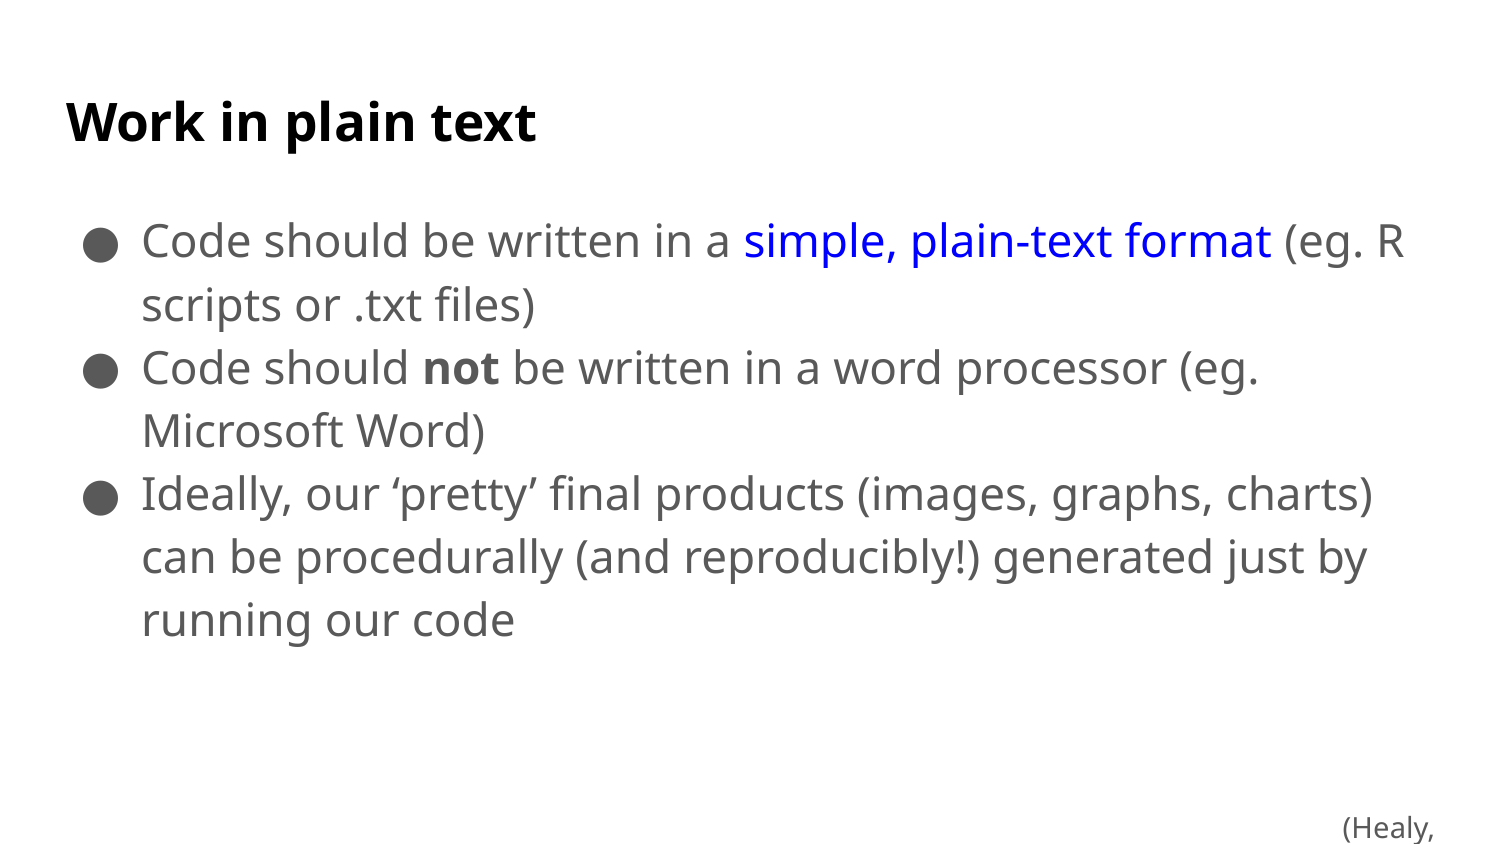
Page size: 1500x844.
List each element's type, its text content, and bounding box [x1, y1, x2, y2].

list Code should be written in a simple, plain-text format (eg. R scripts or .txt files) Code should not be written in a word processor (eg. Microsoft Word) Ideally, our ‘pretty’ final products (images, graphs, charts) can be procedurally (and reproducibly!) generated just by running our code [51, 189, 1449, 767]
text_box (Healy, 2018) [1327, 777, 1500, 844]
title Work in plain text [51, 72, 1449, 167]
